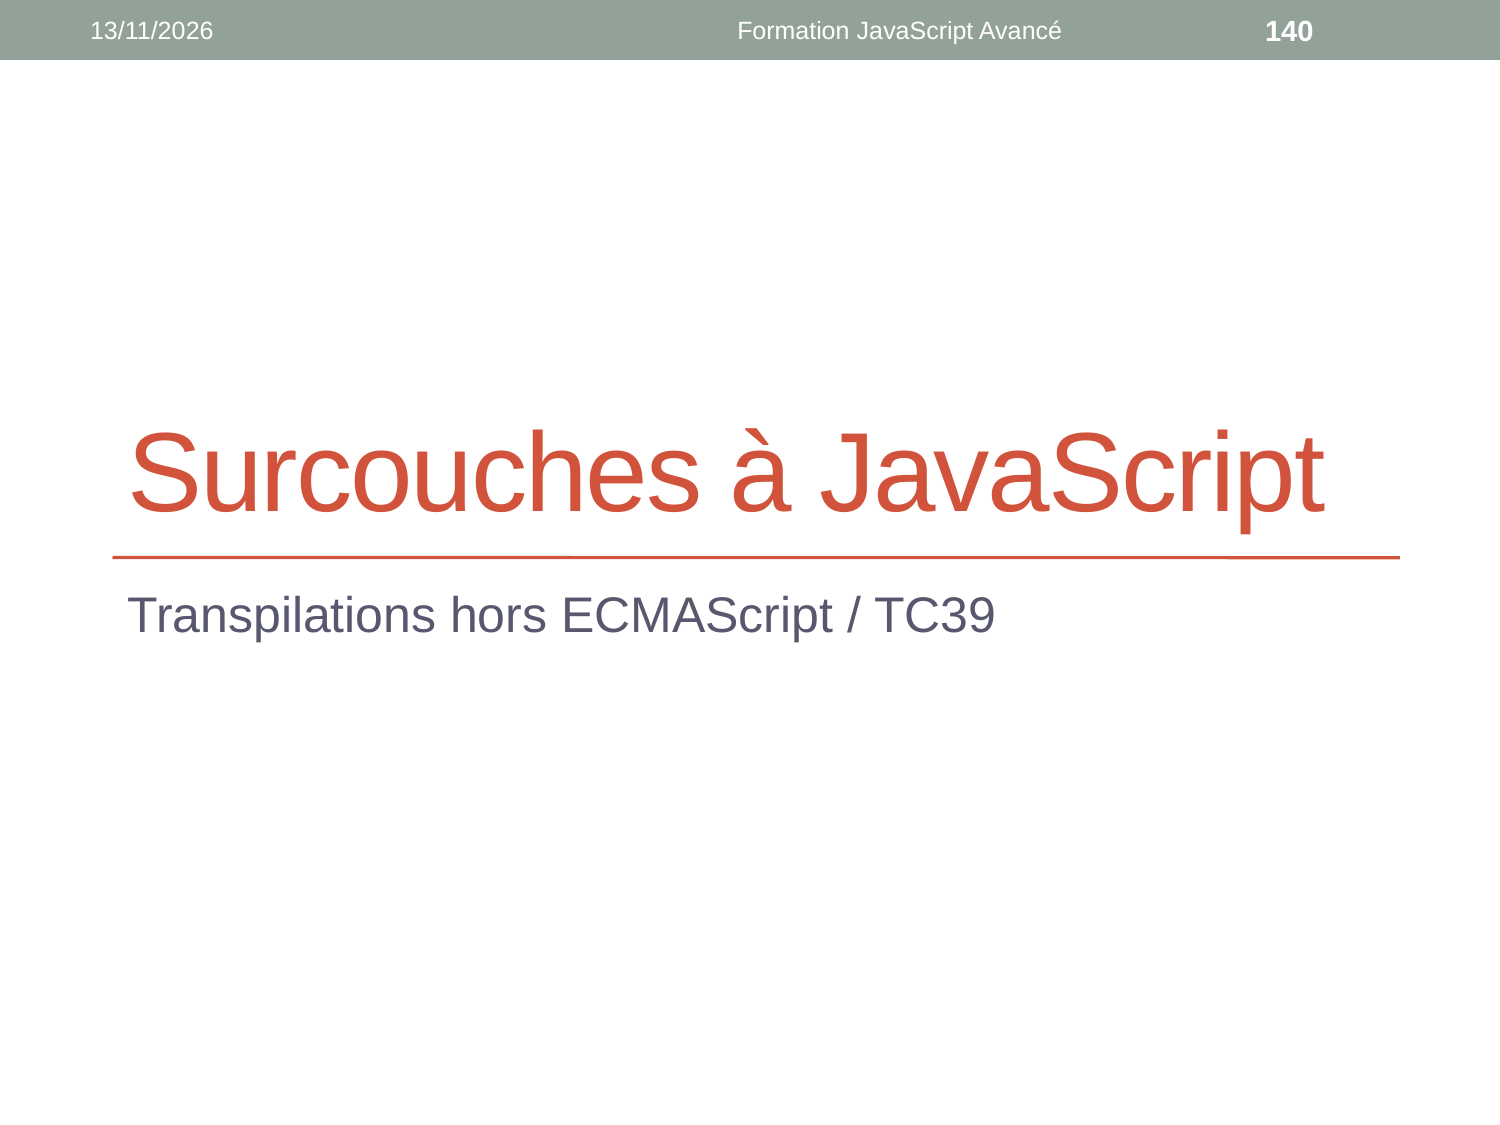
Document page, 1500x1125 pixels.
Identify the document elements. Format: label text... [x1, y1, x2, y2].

footer Formation JavaScript Avancé [562, 3, 1238, 57]
slide_number 140 [1250, 3, 1425, 57]
title Surcouches à JavaScript [112, 224, 1400, 542]
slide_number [75, 3, 550, 57]
subtitle Transpilations hors ECMAScript / TC39 [112, 575, 1163, 863]
